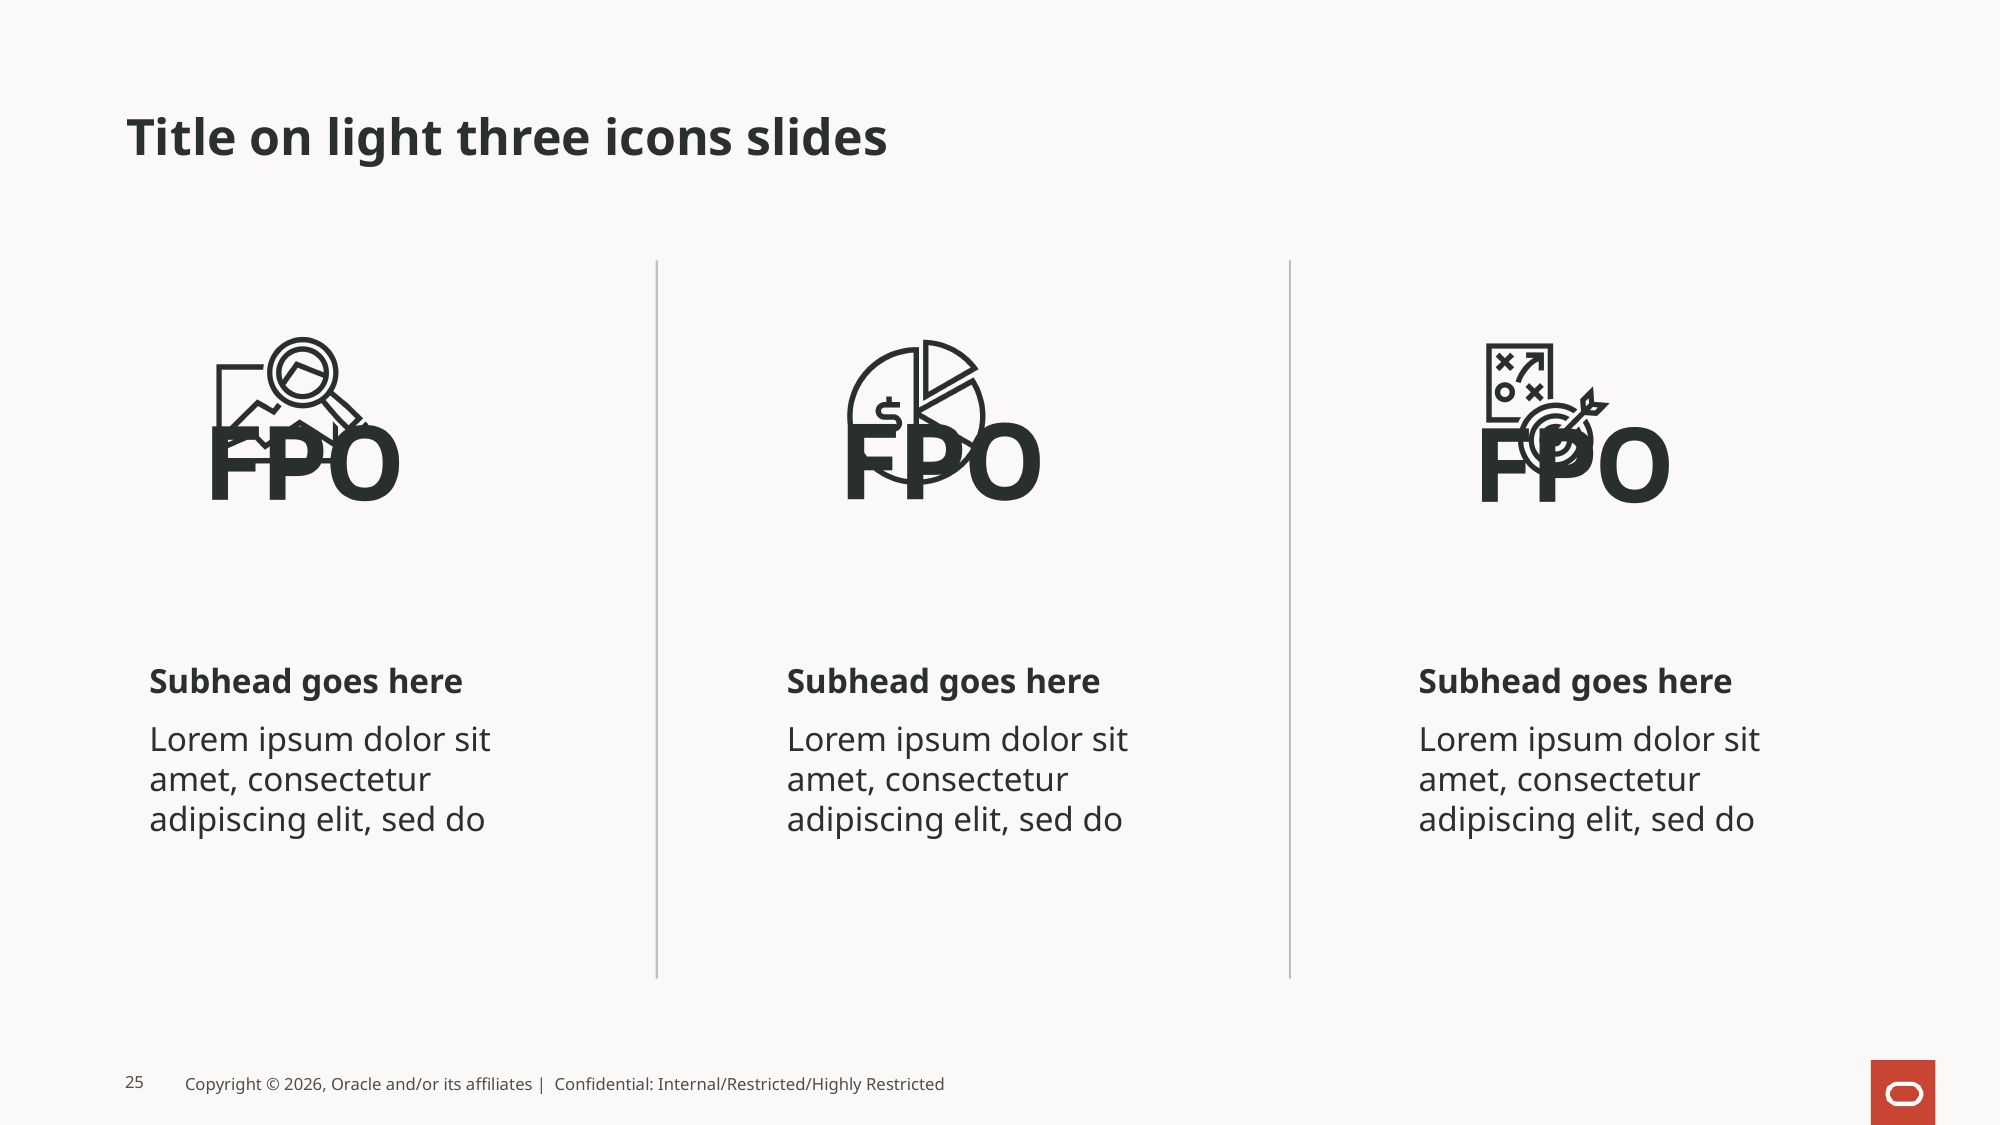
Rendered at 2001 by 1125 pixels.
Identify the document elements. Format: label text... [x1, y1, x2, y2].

list Subhead goes here [1418, 653, 1793, 707]
title Title on light three icons slides [126, 29, 1877, 165]
picture [1418, 314, 1730, 594]
picture [148, 312, 460, 592]
footer Copyright © 2026, Oracle and/or its affiliates | Confidential: Internal/Restricted/Highly Restricted [185, 1053, 1128, 1114]
list Subhead goes here [786, 653, 1161, 707]
list Lorem ipsum dolor sit amet, consectetur adipiscing elit, sed do [786, 718, 1161, 923]
list Lorem ipsum dolor sit amet, consectetur adipiscing elit, sed do [1418, 718, 1793, 923]
slide_number 25 [125, 1053, 185, 1114]
list Lorem ipsum dolor sit amet, consectetur adipiscing elit, sed do [149, 718, 523, 923]
list Subhead goes here [149, 653, 523, 707]
picture [786, 314, 1098, 594]
